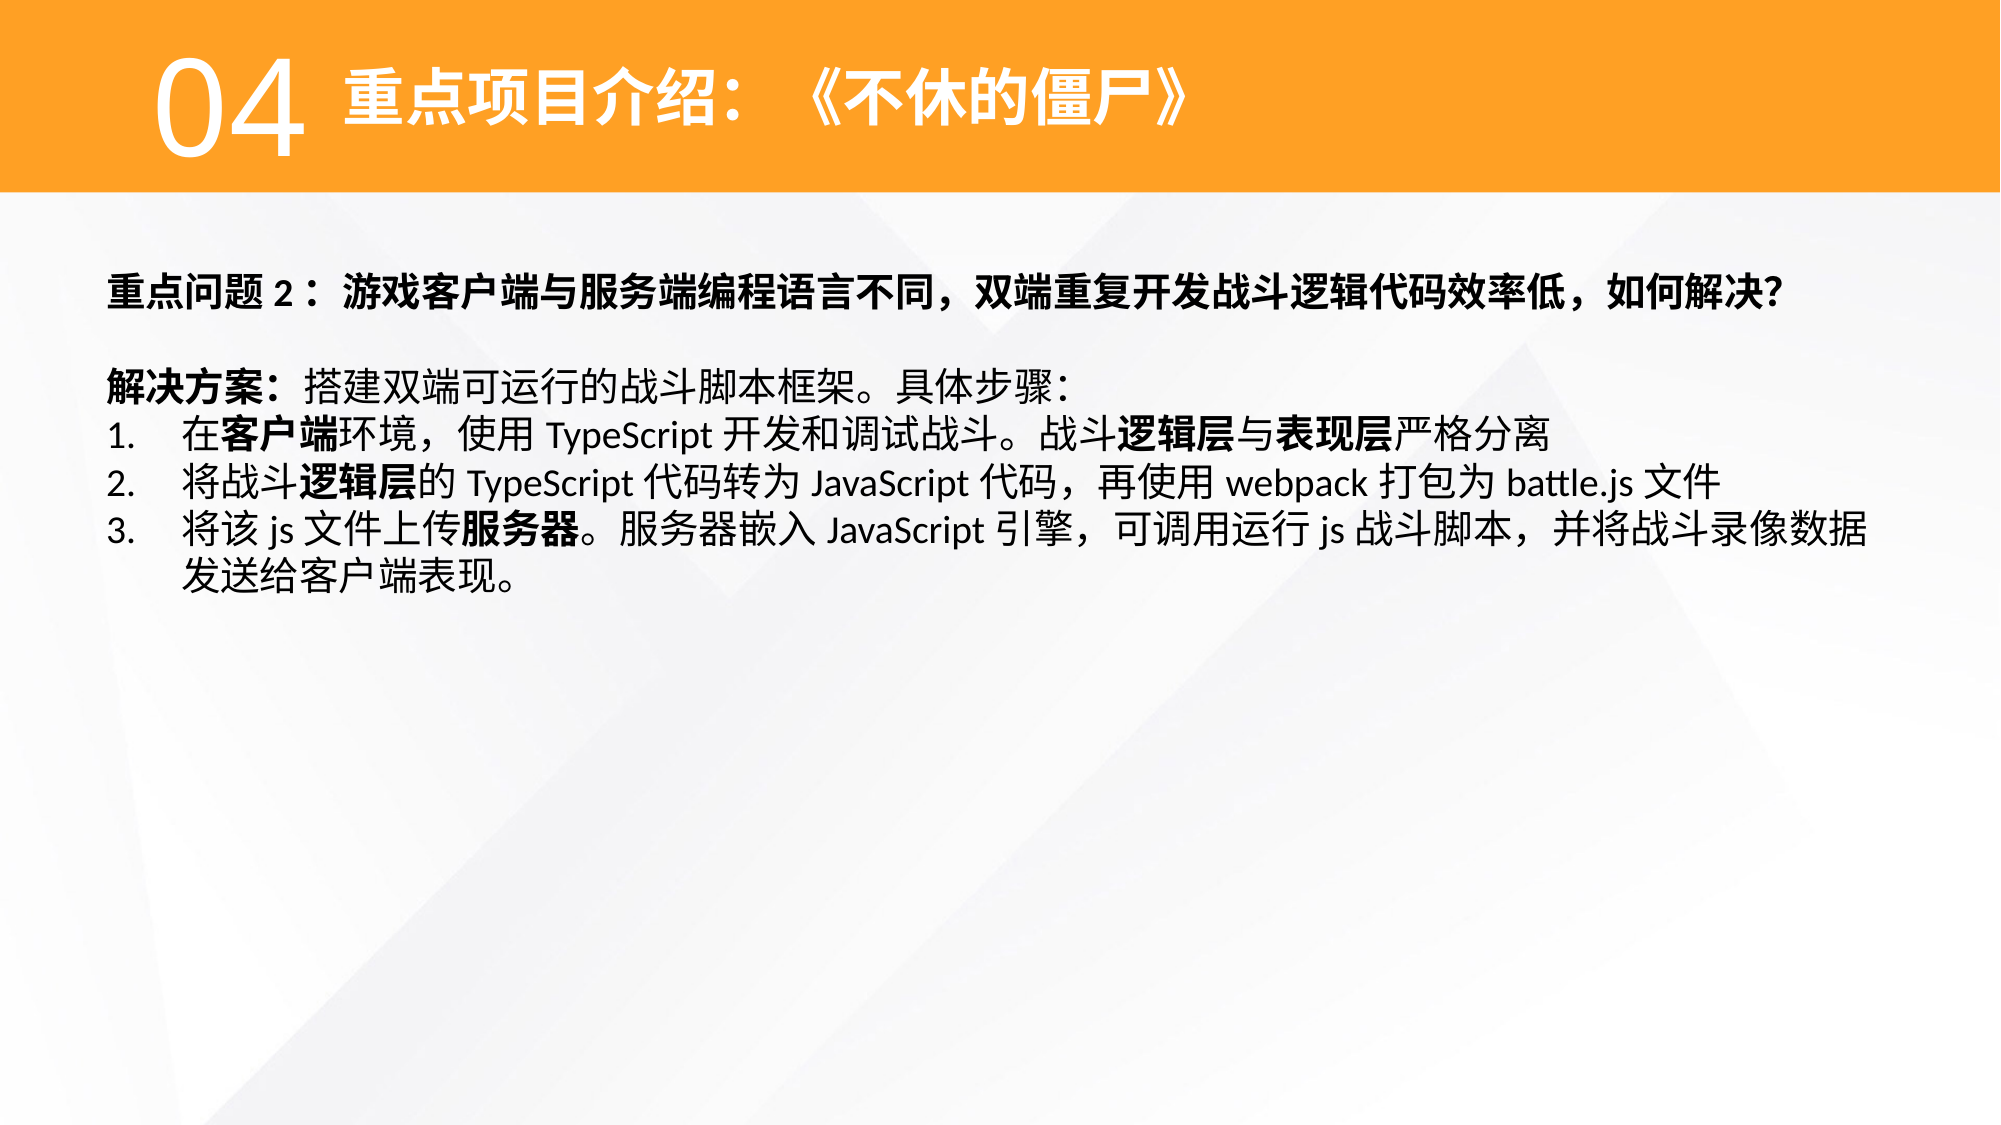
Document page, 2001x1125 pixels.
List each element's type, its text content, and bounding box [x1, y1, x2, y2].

text_box 重点问题2：游戏客户端与服务端编程语言不同，双端重复开发战斗逻辑代码效率低，如何解决？ 解决方案：搭建双端可运行的战斗脚本框架。具体步骤： 在客户端环境，使用TypeScript开发和调试战斗。战斗逻辑层与表现层严格分离 将战斗逻辑层的TypeScript代码转为JavaScript代码，再使用webpack打包为battle.js文件 将该js文件上传服务器。服务器嵌入JavaScript引擎，可调用运行js战斗脚本，并将战斗录像数据发送给客户端表现。 [98, 258, 1903, 607]
text_box 重点项目介绍：《不休的僵尸》 [335, 64, 1386, 140]
picture [0, 0, 2001, 1125]
text_box 04 [144, 13, 315, 191]
text_box [0, 0, 2000, 193]
